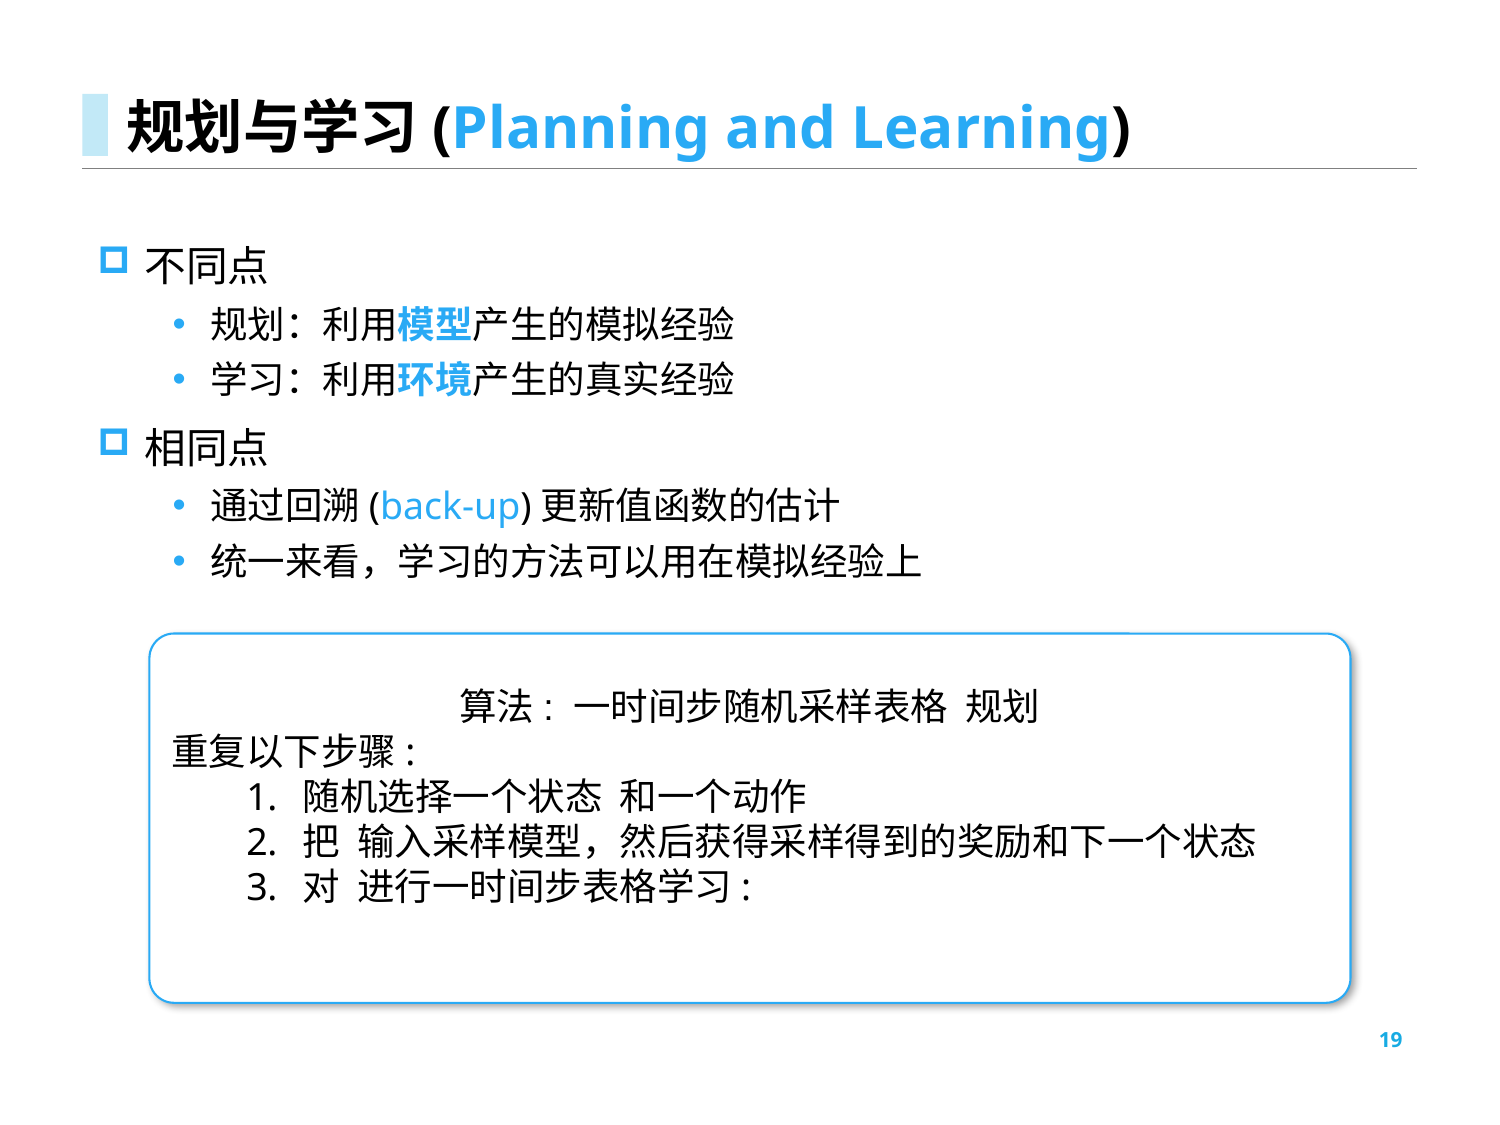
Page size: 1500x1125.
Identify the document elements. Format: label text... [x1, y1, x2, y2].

text_box 不同点 规划：利用模型产生的模拟经验 学习：利用环境产生的真实经验 相同点 通过回溯(back-up)更新值函数的估计 统一来看，学习的方法可以用在模拟经验上 [82, 232, 1418, 743]
slide_number 19 [1059, 1023, 1418, 1058]
title 规划与学习(Planning and Learning) [111, 0, 1447, 169]
